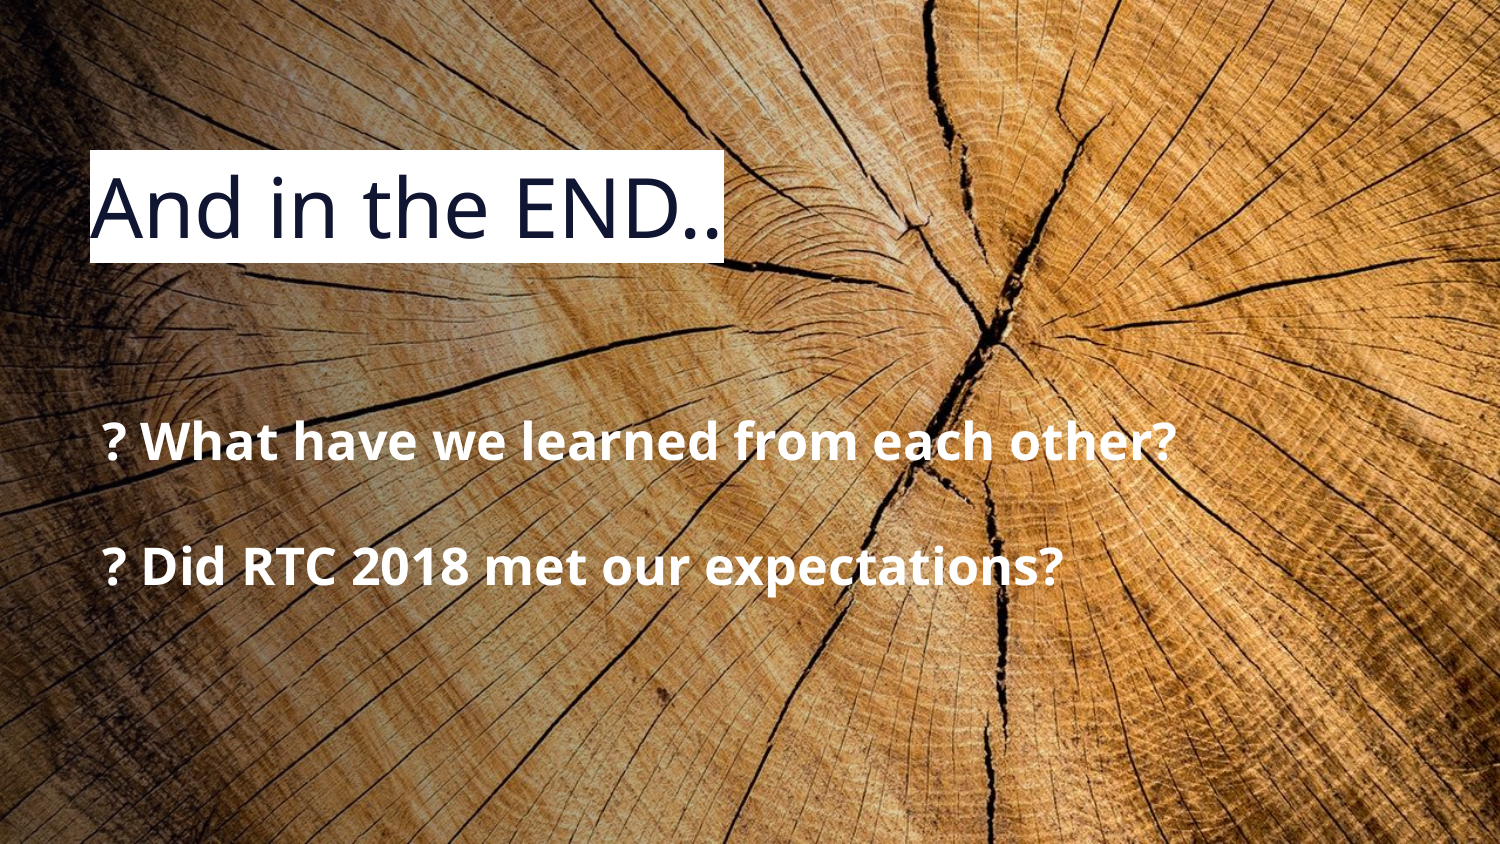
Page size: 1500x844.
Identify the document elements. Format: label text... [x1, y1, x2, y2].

text_box ? What have we learned from each other? ? Did RTC 2018 met our expectations? [87, 362, 1500, 642]
picture [0, 0, 1500, 844]
title And in the END.. [75, 143, 750, 271]
